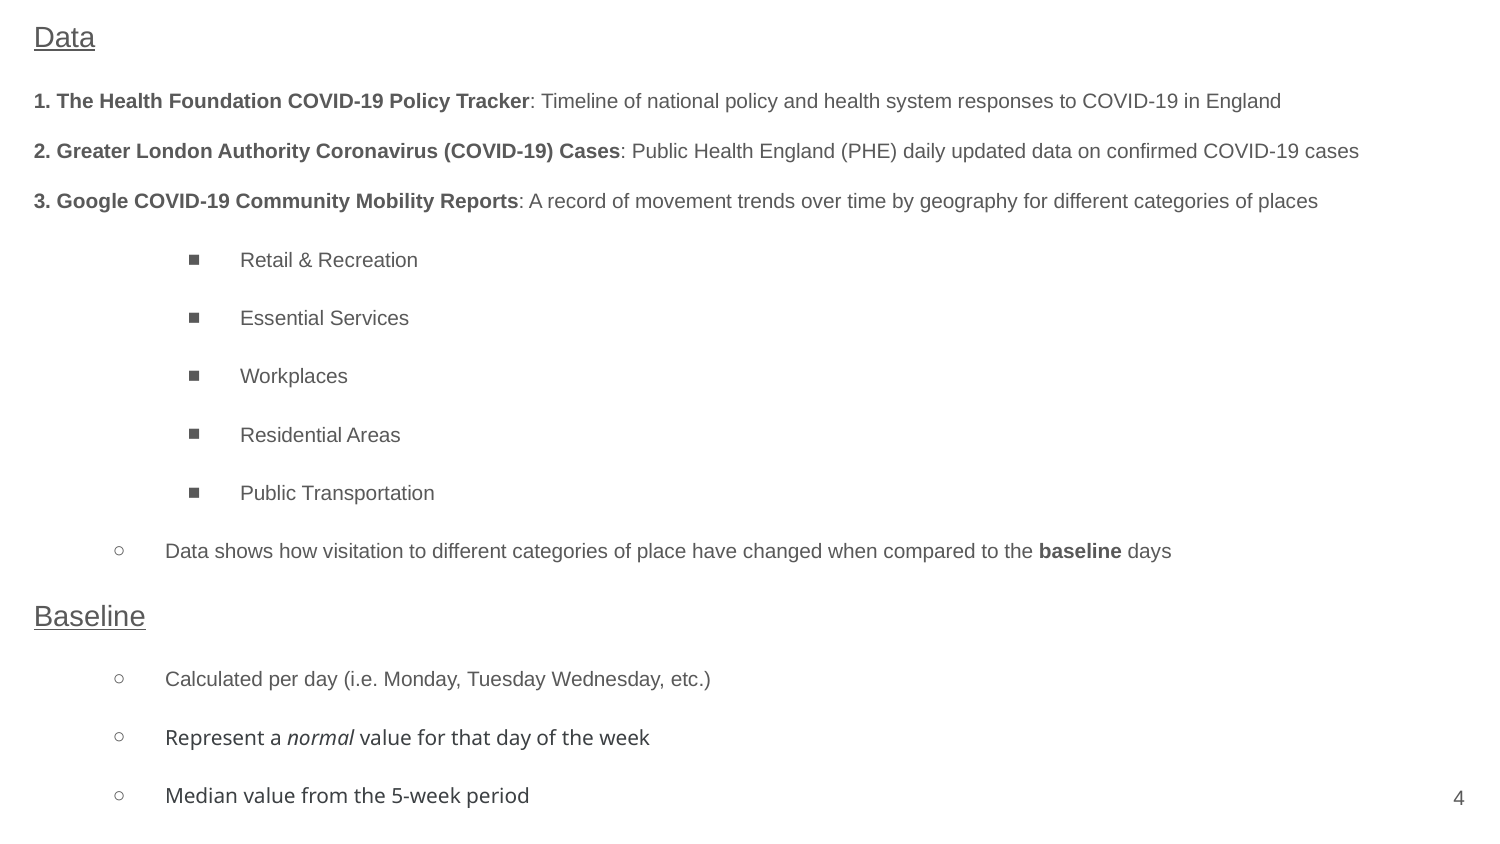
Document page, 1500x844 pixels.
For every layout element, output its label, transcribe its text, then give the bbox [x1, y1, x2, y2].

slide_number 4 [1389, 764, 1480, 830]
text_box Data 1. The Health Foundation COVID-19 Policy Tracker: Timeline of national policy and health system responses to COVID-19 in England 2. Greater London Authority Coronavirus (COVID-19) Cases: Public Health England (PHE) daily updated data on confirmed COVID-19 cases 3. Google COVID-19 Community Mobility Reports: A record of movement trends over time by geography for different categories of places Retail & Recreation Essential Services Workplaces Residential Areas Public Transportation Data shows how visitation to different categories of place have changed when compared to the baseline days Baseline Calculated per day (i.e. Monday, Tuesday Wednesday, etc.) Represent a normal value for that day of the week Median value from the 5‑week period [0, 3, 1500, 841]
